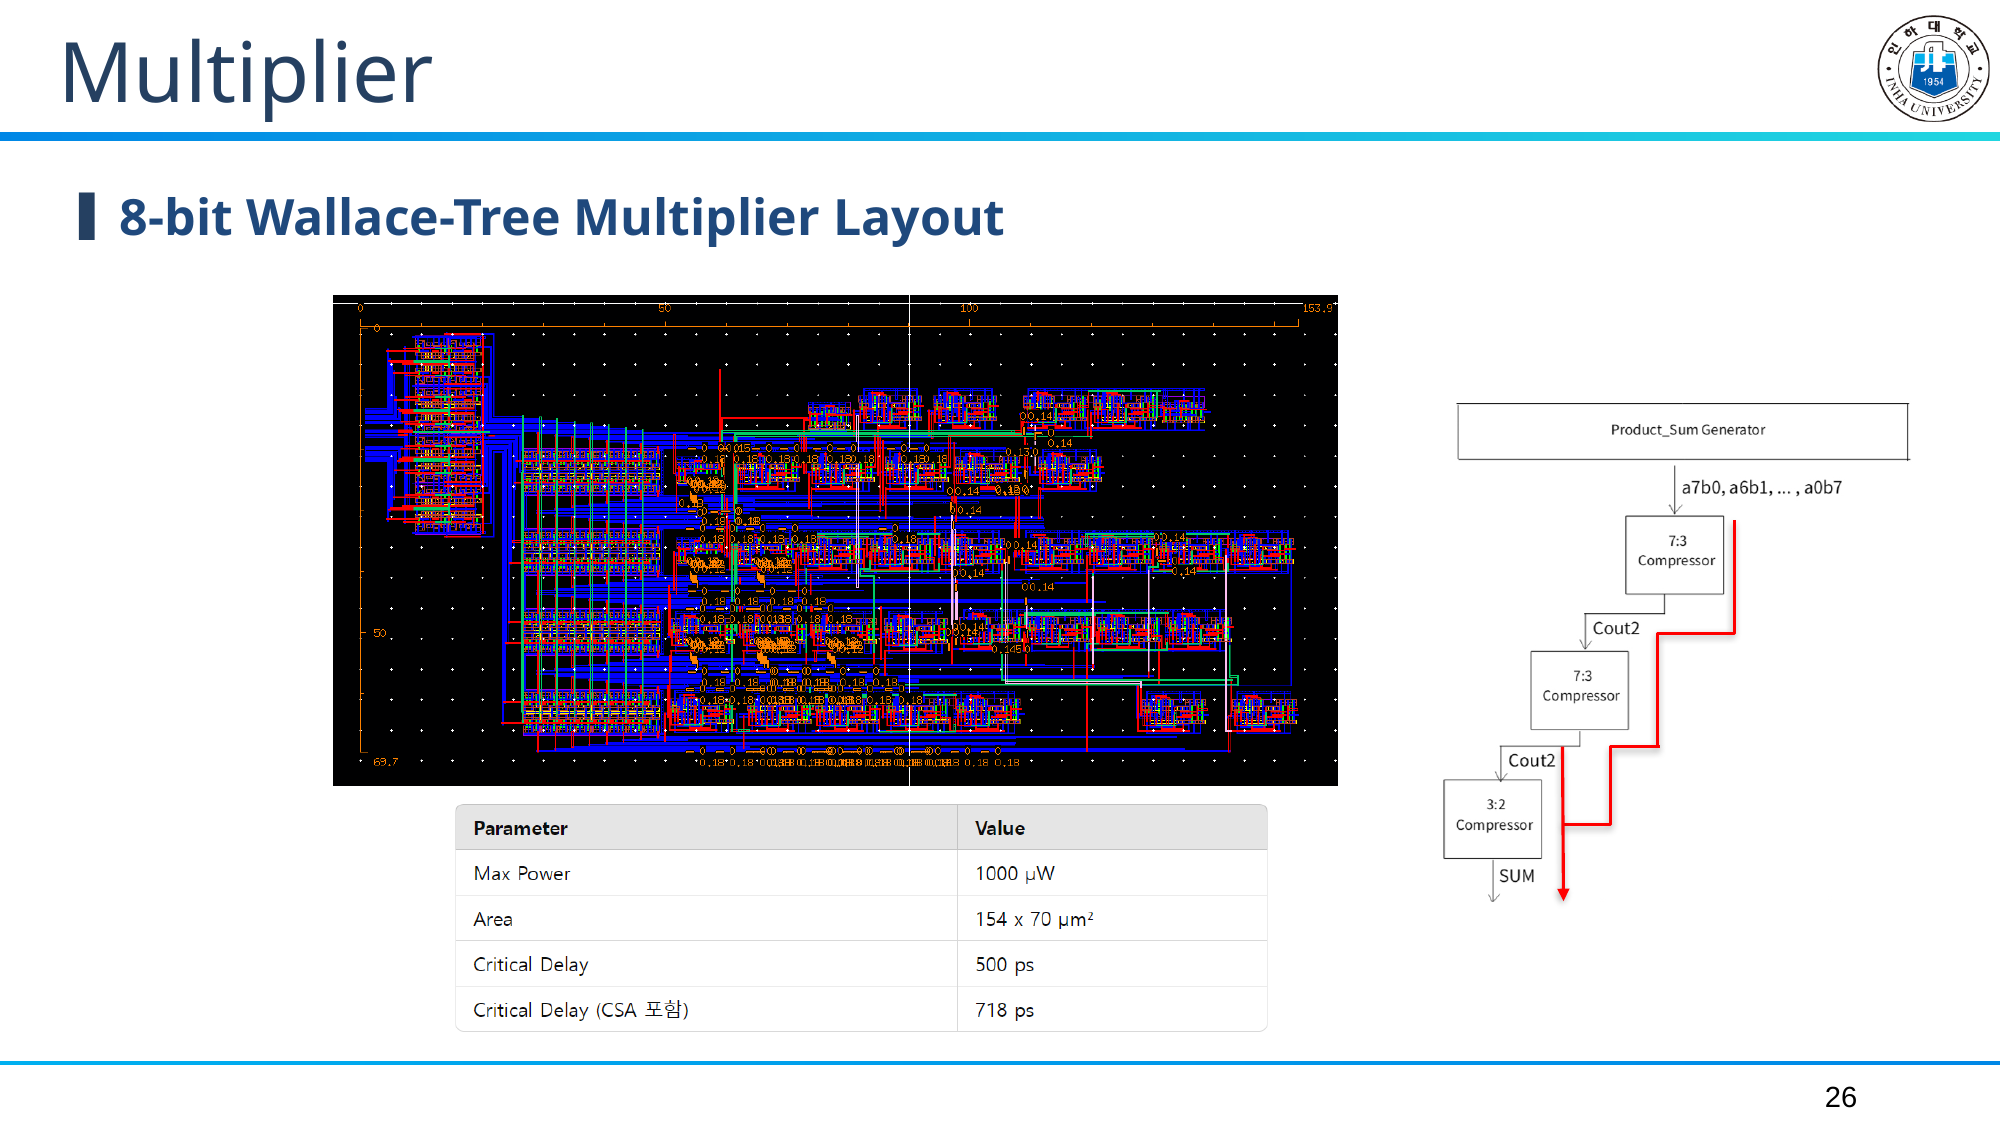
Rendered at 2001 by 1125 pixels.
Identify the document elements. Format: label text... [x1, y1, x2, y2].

text_box 8-bit Wallace-Tree Multiplier Layout [48, 177, 1022, 245]
picture [1349, 396, 1917, 902]
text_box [1582, 594, 1810, 673]
title Multiplier [0, 2, 1884, 128]
picture [1884, 15, 1990, 122]
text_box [1564, 746, 1661, 825]
picture [333, 295, 1338, 787]
picture [447, 796, 1276, 1036]
